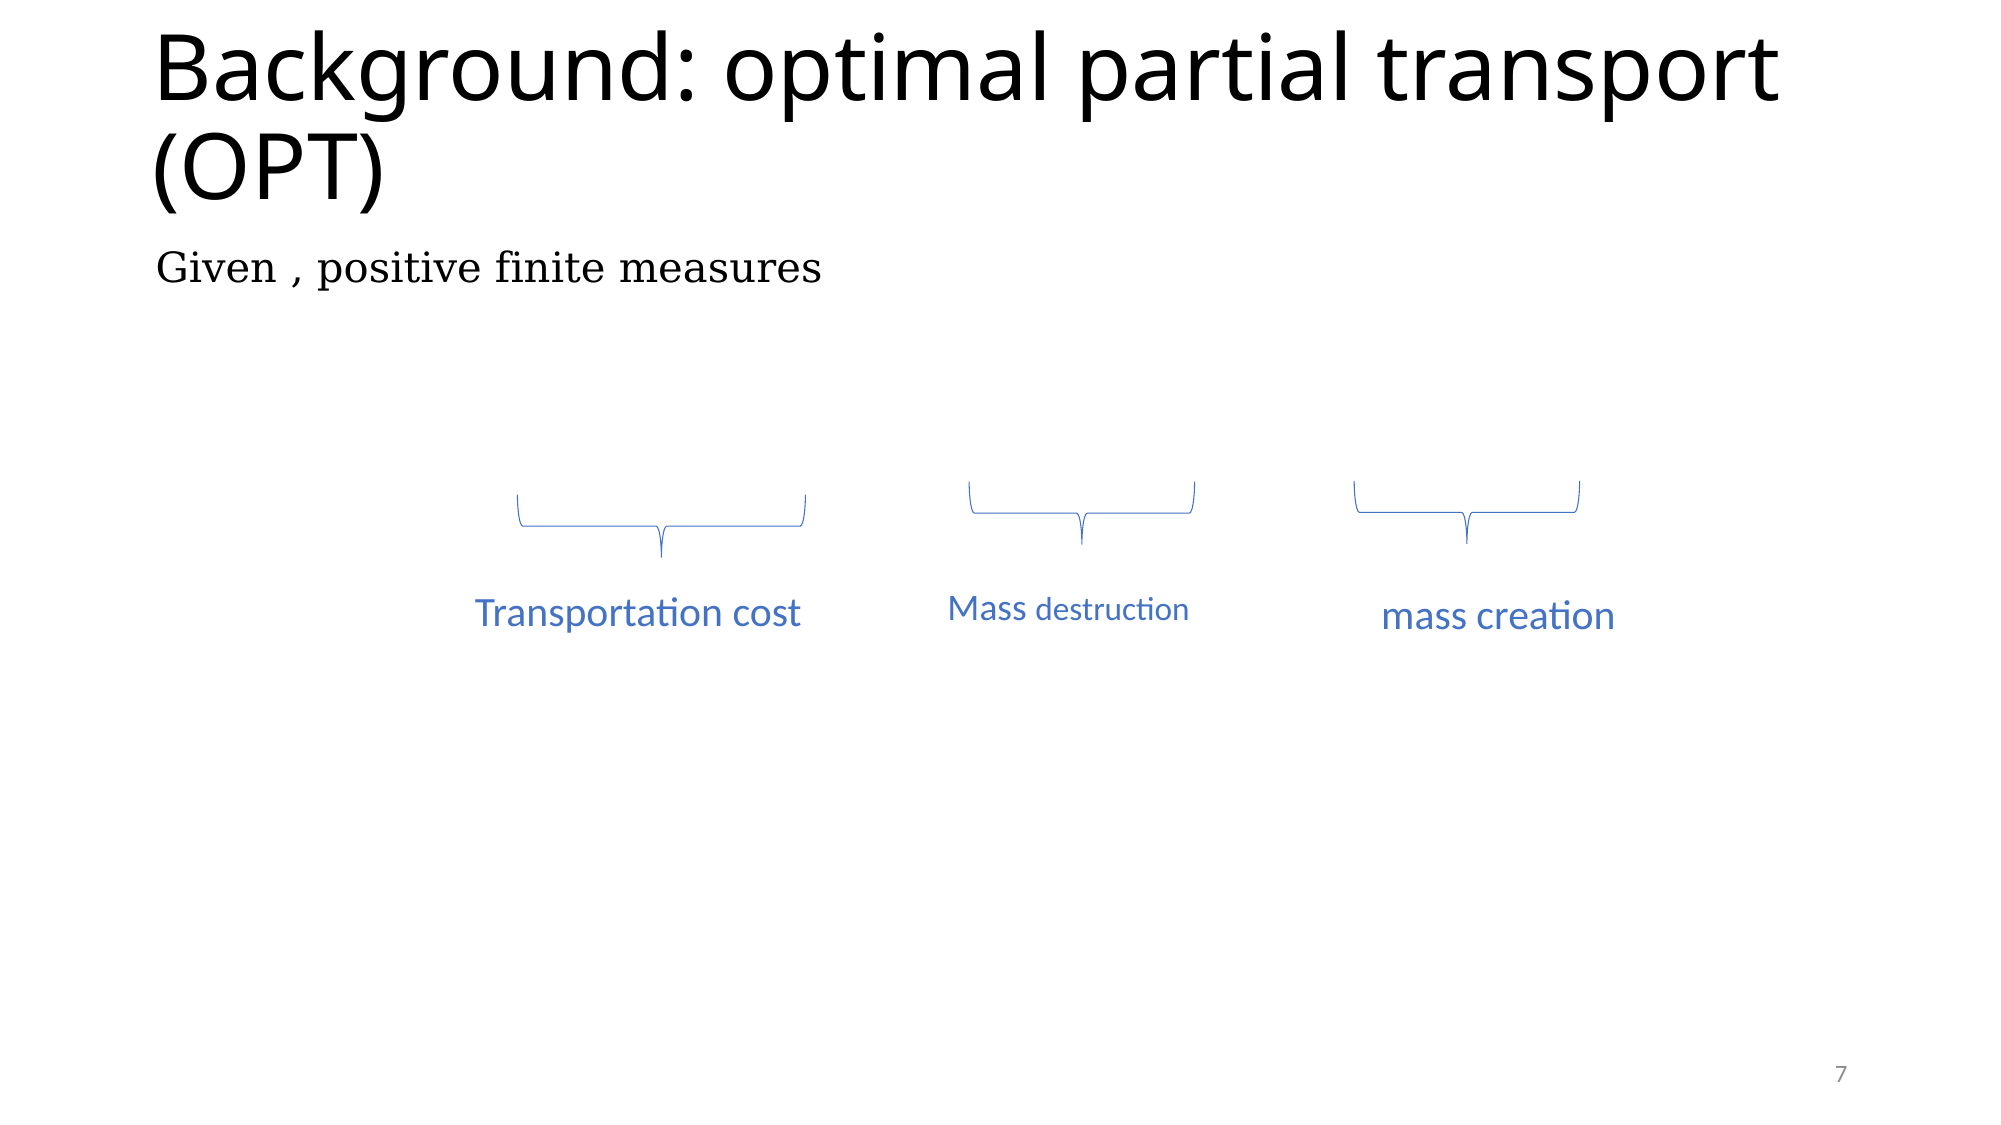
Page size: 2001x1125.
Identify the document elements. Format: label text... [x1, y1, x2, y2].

text_box [968, 481, 1196, 545]
text_box Mass destruction [947, 583, 1261, 629]
text_box [1353, 480, 1581, 544]
text_box mass creation [1343, 588, 1707, 639]
text_box [516, 494, 806, 558]
slide_number 7 [1412, 1042, 1863, 1103]
text_box Transportation cost [474, 584, 839, 635]
title Background: optimal partial transport (OPT) [137, 59, 1863, 180]
